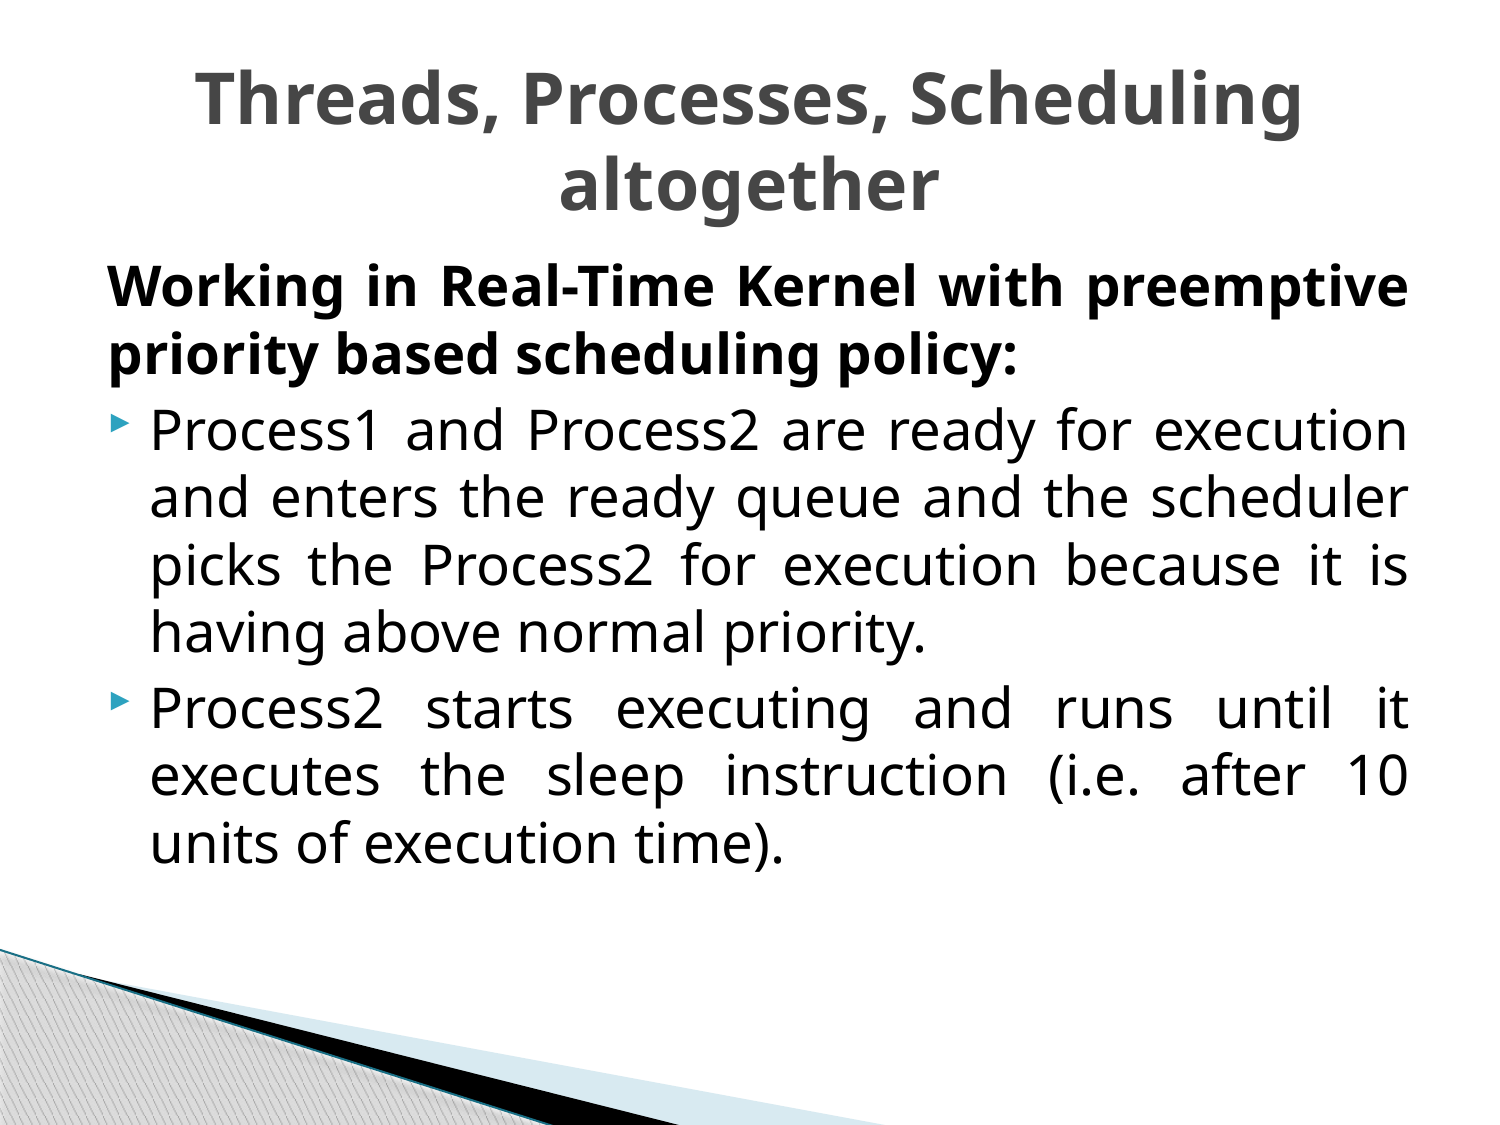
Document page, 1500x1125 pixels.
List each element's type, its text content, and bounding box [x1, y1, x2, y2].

title Threads, Processes, Scheduling altogether [75, 45, 1425, 233]
list Working in Real-Time Kernel with preemptive priority based scheduling policy: Process1 and Process2 are ready for execution and enters the ready queue and the scheduler picks the Process2 for execution because it is having above normal priority. Process2 starts executing and runs until it executes the sleep instruction (i.e. after 10 units of execution time). [75, 243, 1425, 986]
